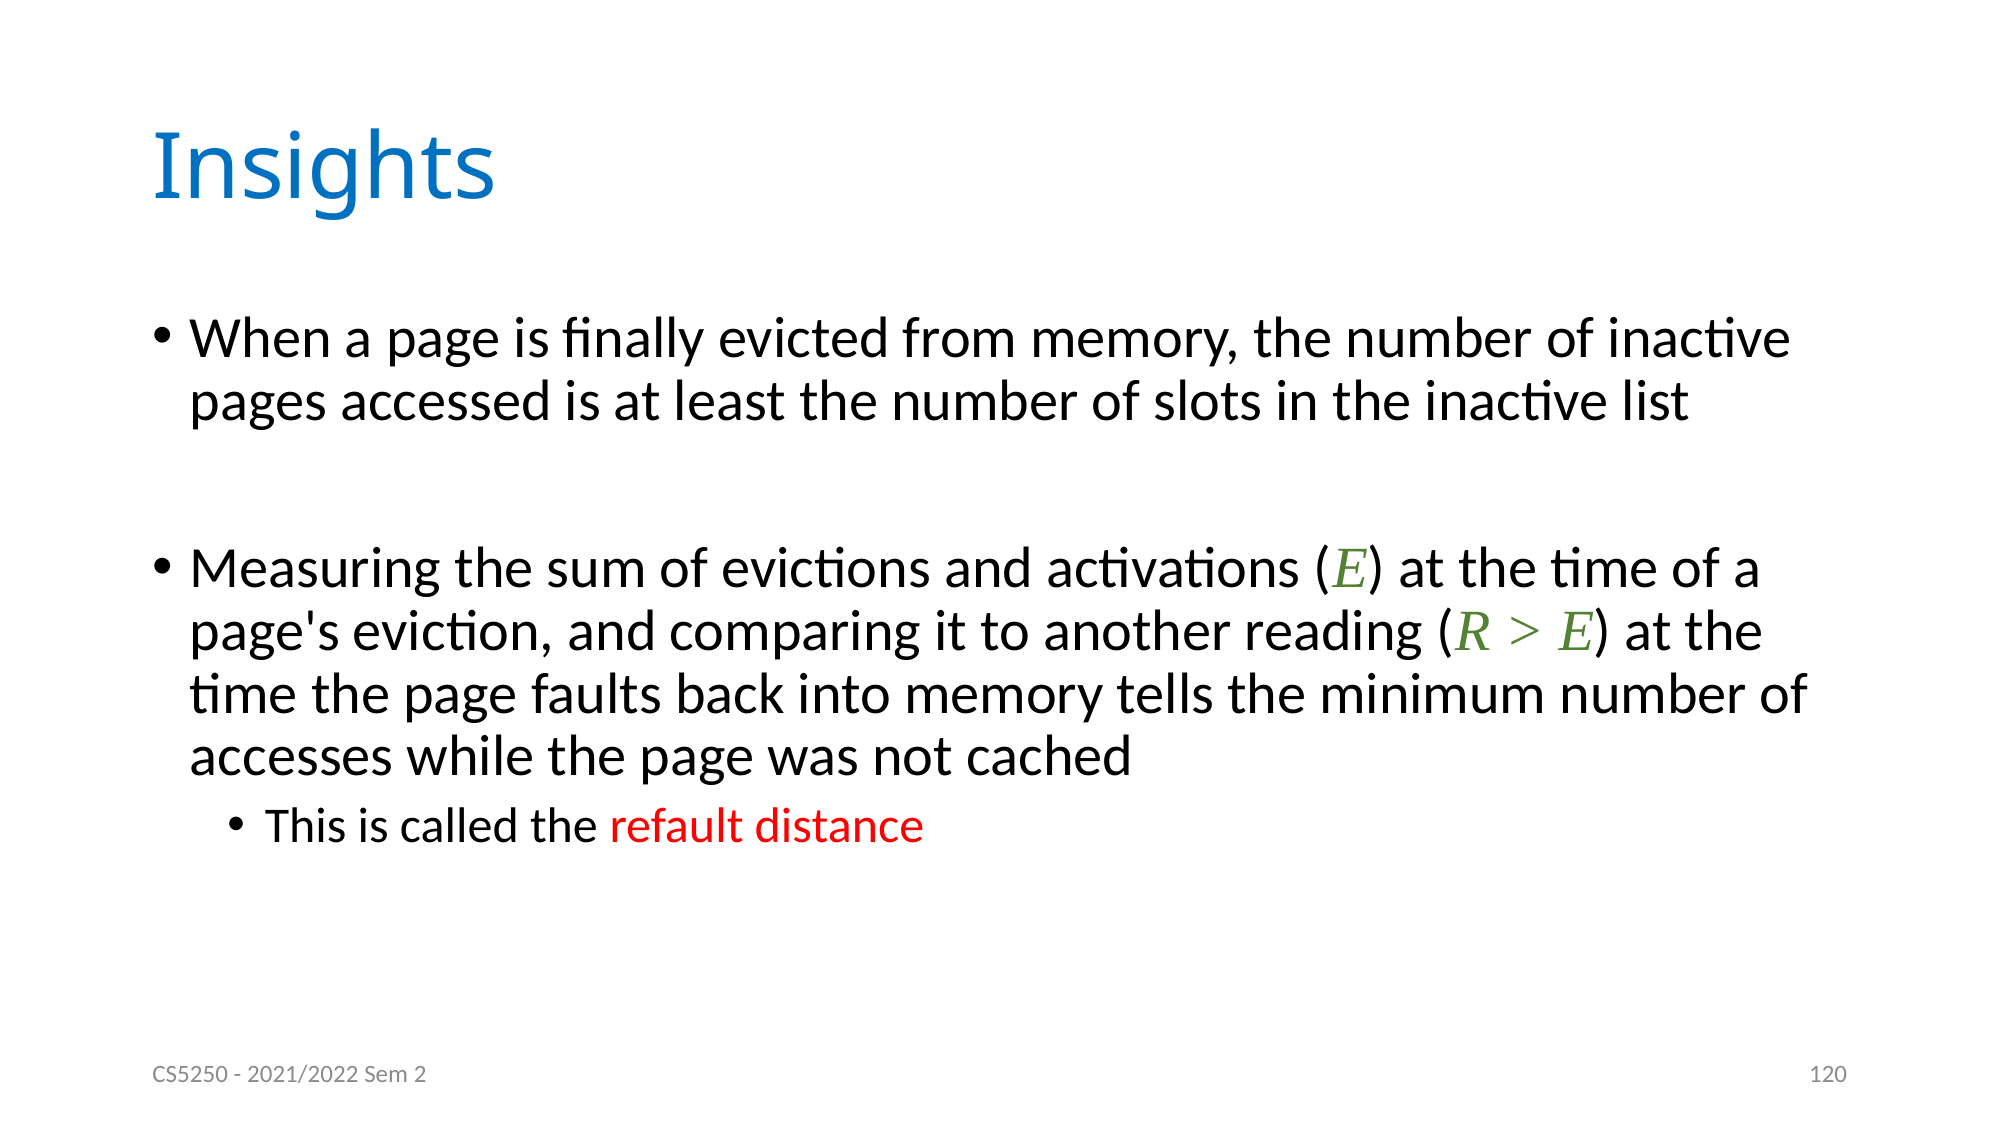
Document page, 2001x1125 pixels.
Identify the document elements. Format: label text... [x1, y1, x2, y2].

list When a page is finally evicted from memory, the number of inactive pages accessed is at least the number of slots in the inactive list Measuring the sum of evictions and activations (E) at the time of a page's eviction, and comparing it to another reading (R > E) at the time the page faults back into memory tells the minimum number of accesses while the page was not cached This is called the refault distance [137, 299, 1863, 1014]
title Insights [137, 59, 1863, 278]
slide_number 120 [1412, 1042, 1863, 1103]
slide_number CS5250 - 2021/2022 Sem 2 [137, 1042, 588, 1103]
